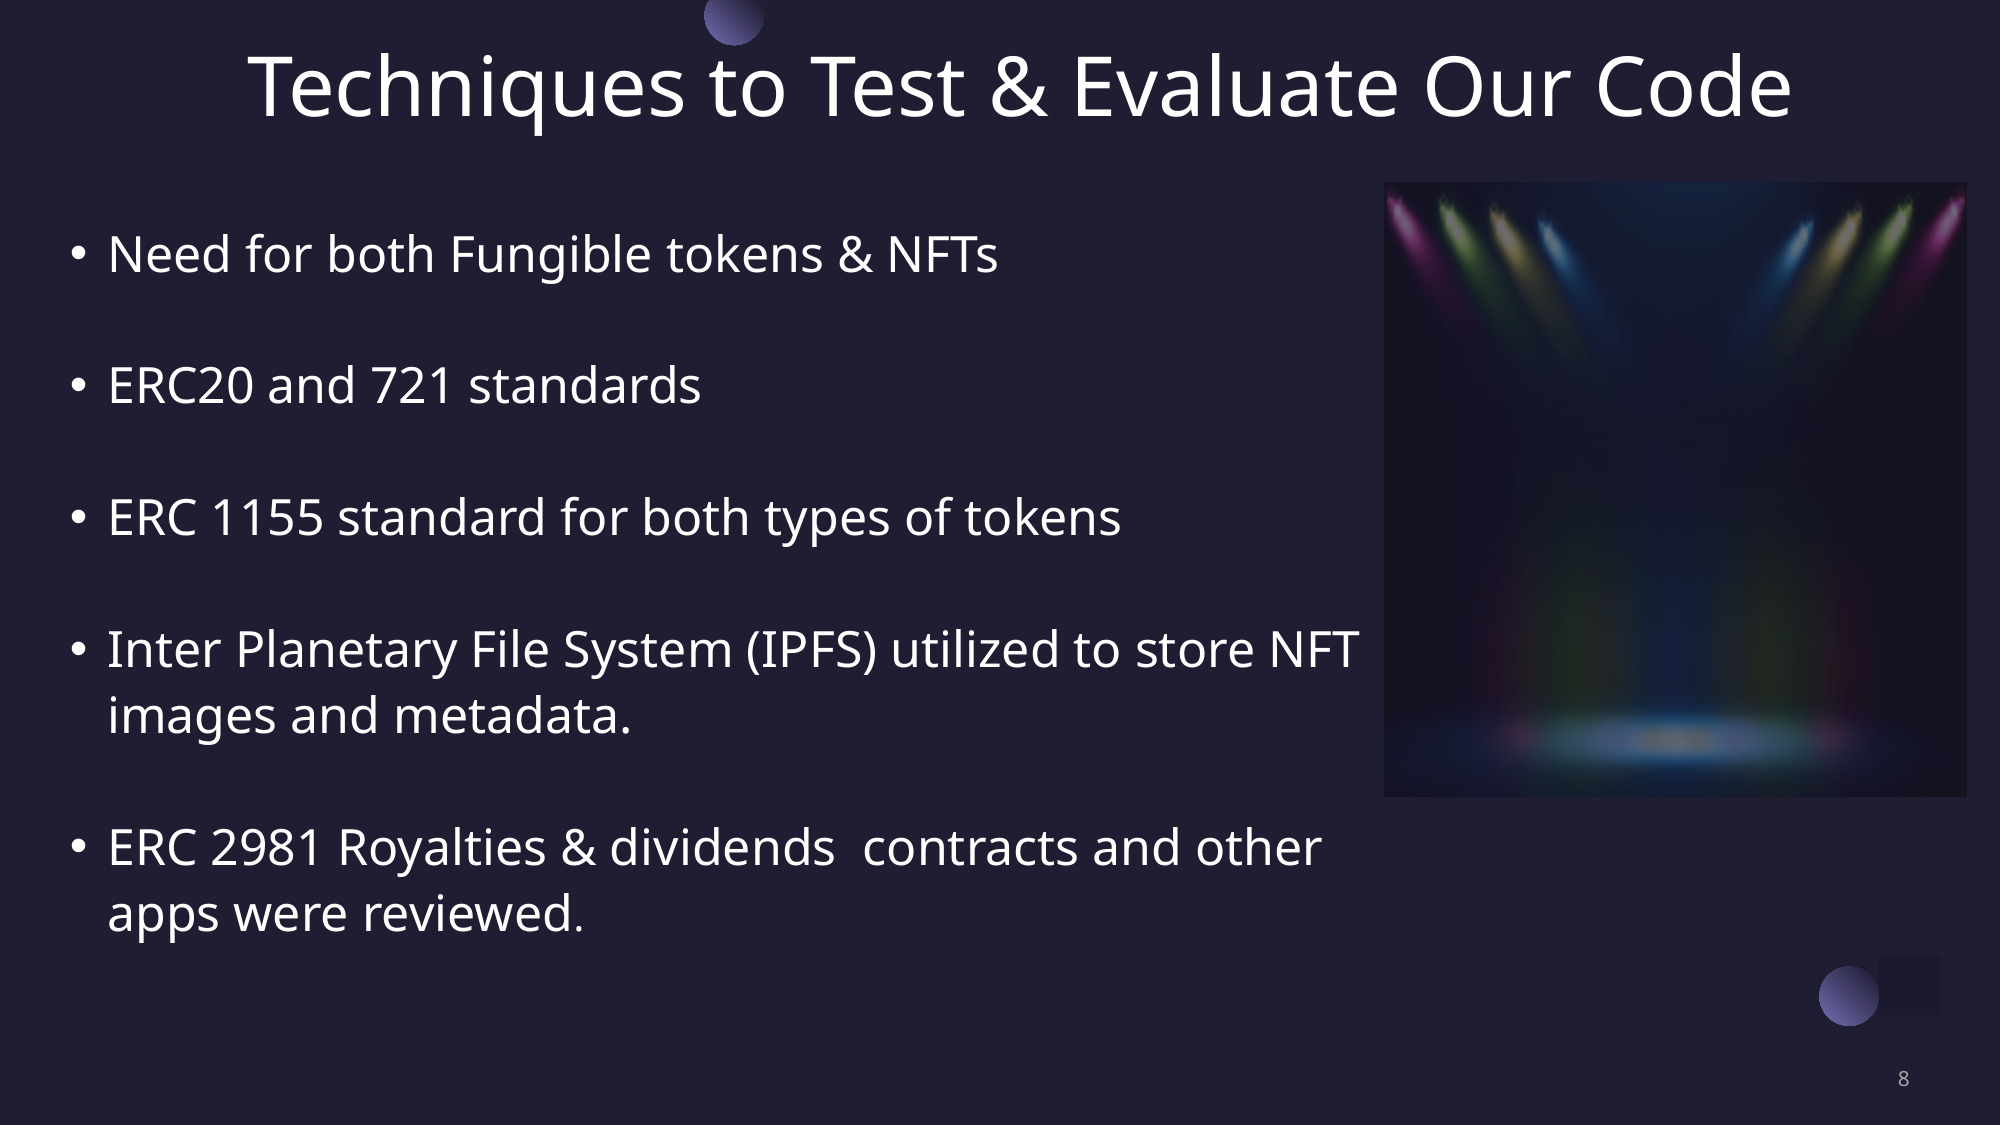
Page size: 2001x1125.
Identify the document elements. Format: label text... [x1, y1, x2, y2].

list Need for both Fungible tokens & NFTs ERC20 and 721 standards ERC 1155 standard for both types of tokens Inter Planetary File System (IPFS) utilized to store NFT images and metadata. ERC 2981 Royalties & dividends contracts and other apps were reviewed. [69, 216, 1422, 1006]
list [1384, 182, 1967, 797]
text_box [704, 0, 764, 46]
title Techniques to Test & Evaluate Our Code [216, 45, 1828, 154]
slide_number 8 [1632, 1067, 1910, 1093]
